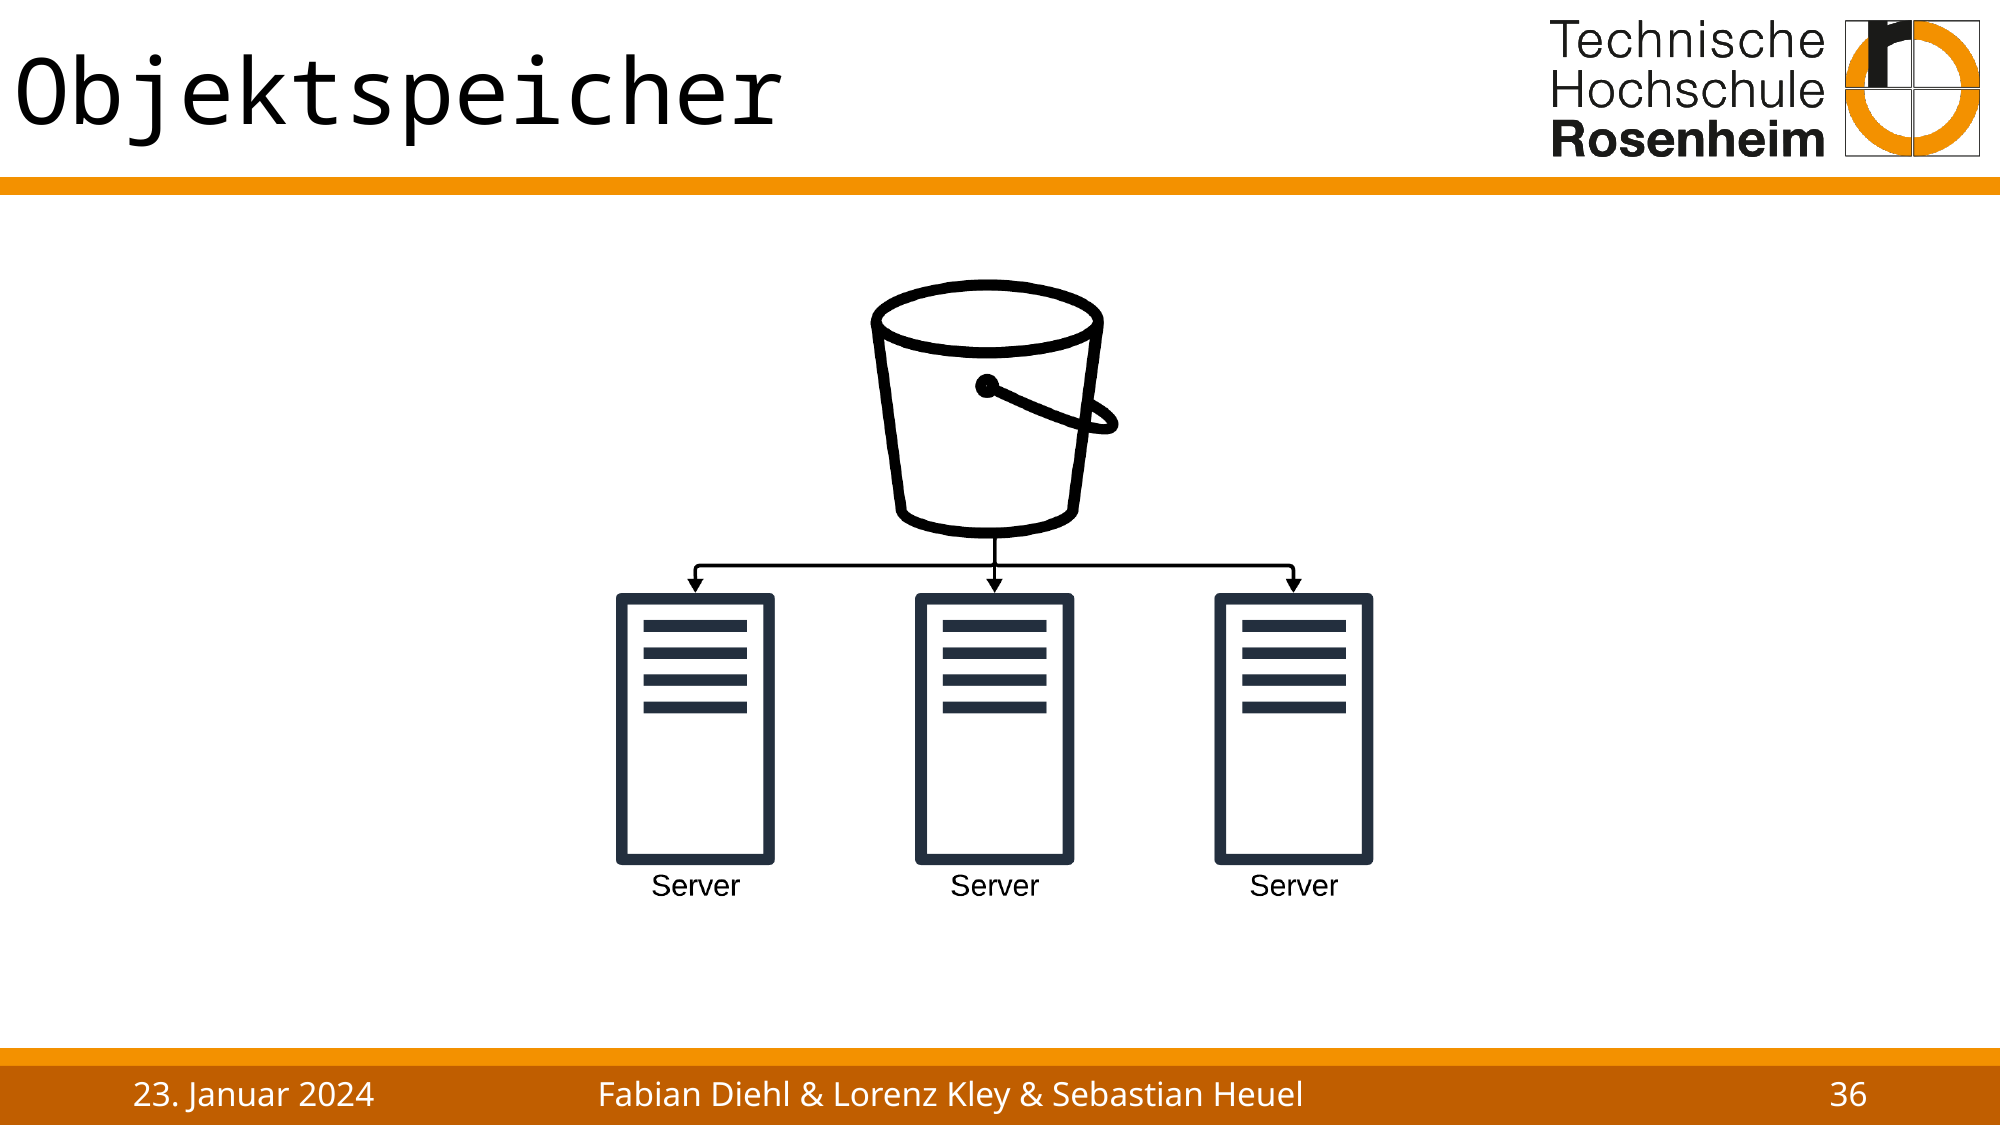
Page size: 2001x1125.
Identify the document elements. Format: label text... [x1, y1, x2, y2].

text_box Objektspeicher [0, 17, 1596, 150]
picture [568, 252, 1476, 929]
slide_number 36 [1814, 1065, 1917, 1125]
footer Fabian Diehl & Lorenz Kley & Sebastian Heuel [582, 1065, 1385, 1125]
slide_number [118, 1065, 569, 1125]
picture [1550, 20, 1980, 157]
